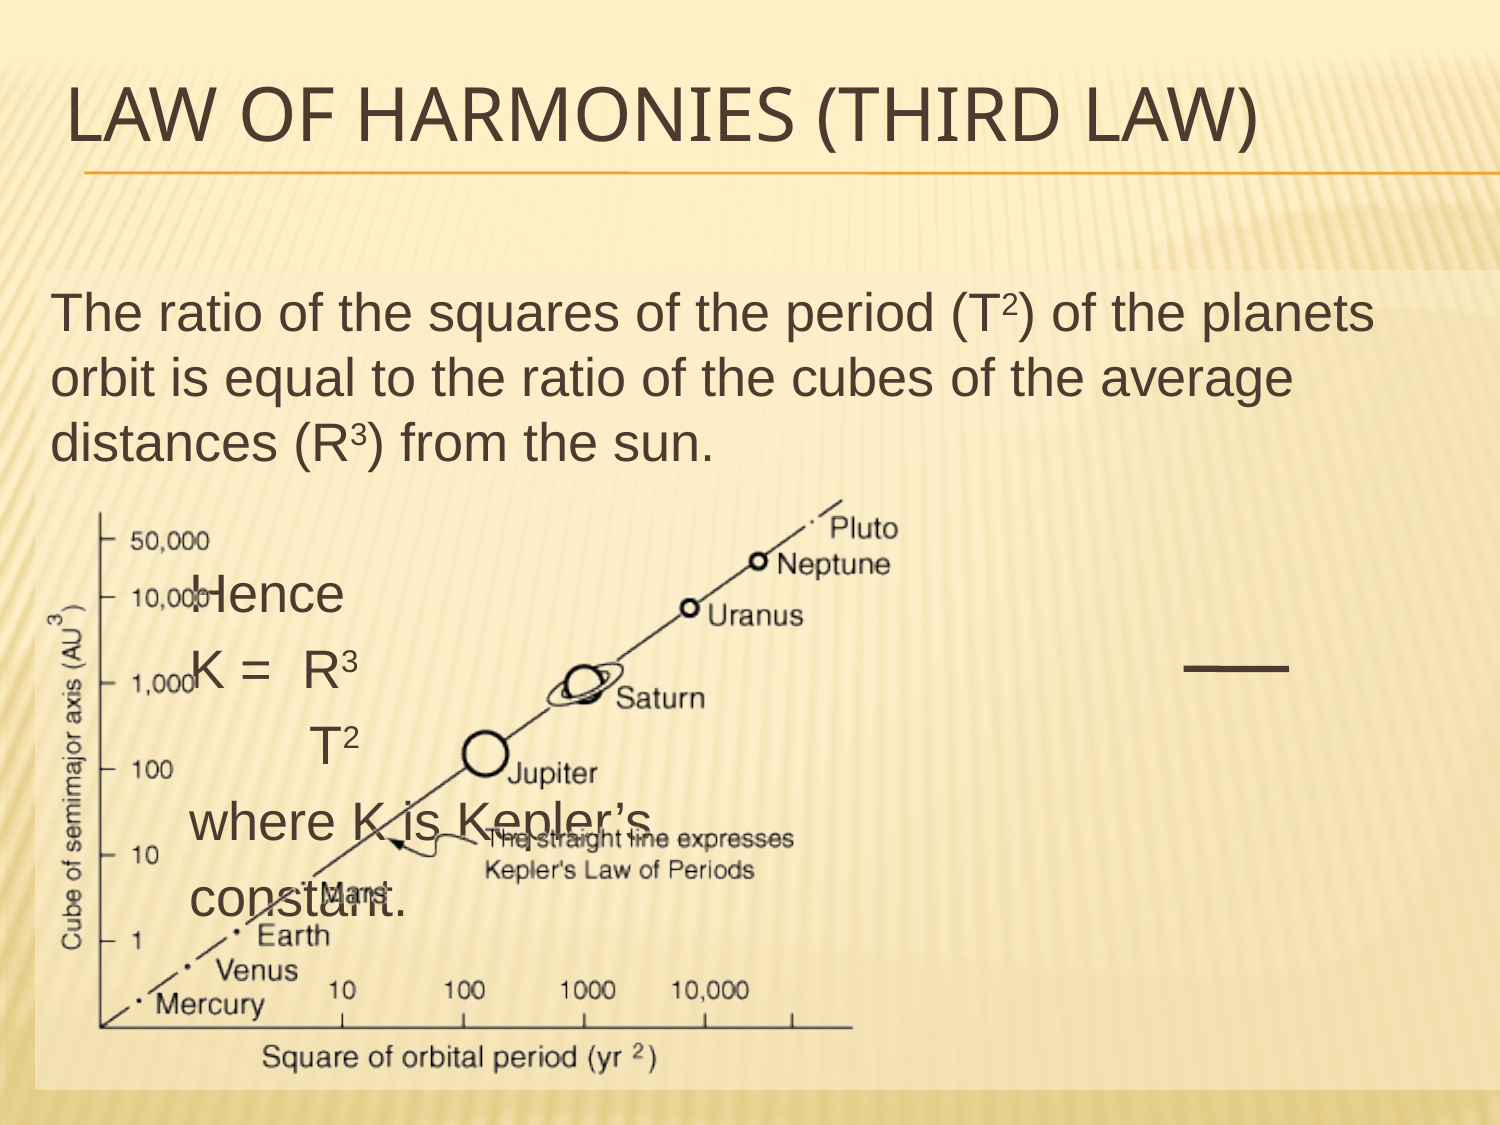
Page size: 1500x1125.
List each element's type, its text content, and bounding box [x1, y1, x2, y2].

title Law of Harmonies (Third Law) [50, 42, 1475, 181]
list The ratio of the squares of the period (T2) of the planets orbit is equal to the ratio of the cubes of the average distances (R3) from the sun. Hence K = R3 T2 where K is Kepler’s constant. [34, 269, 1500, 1091]
picture [34, 491, 915, 1091]
